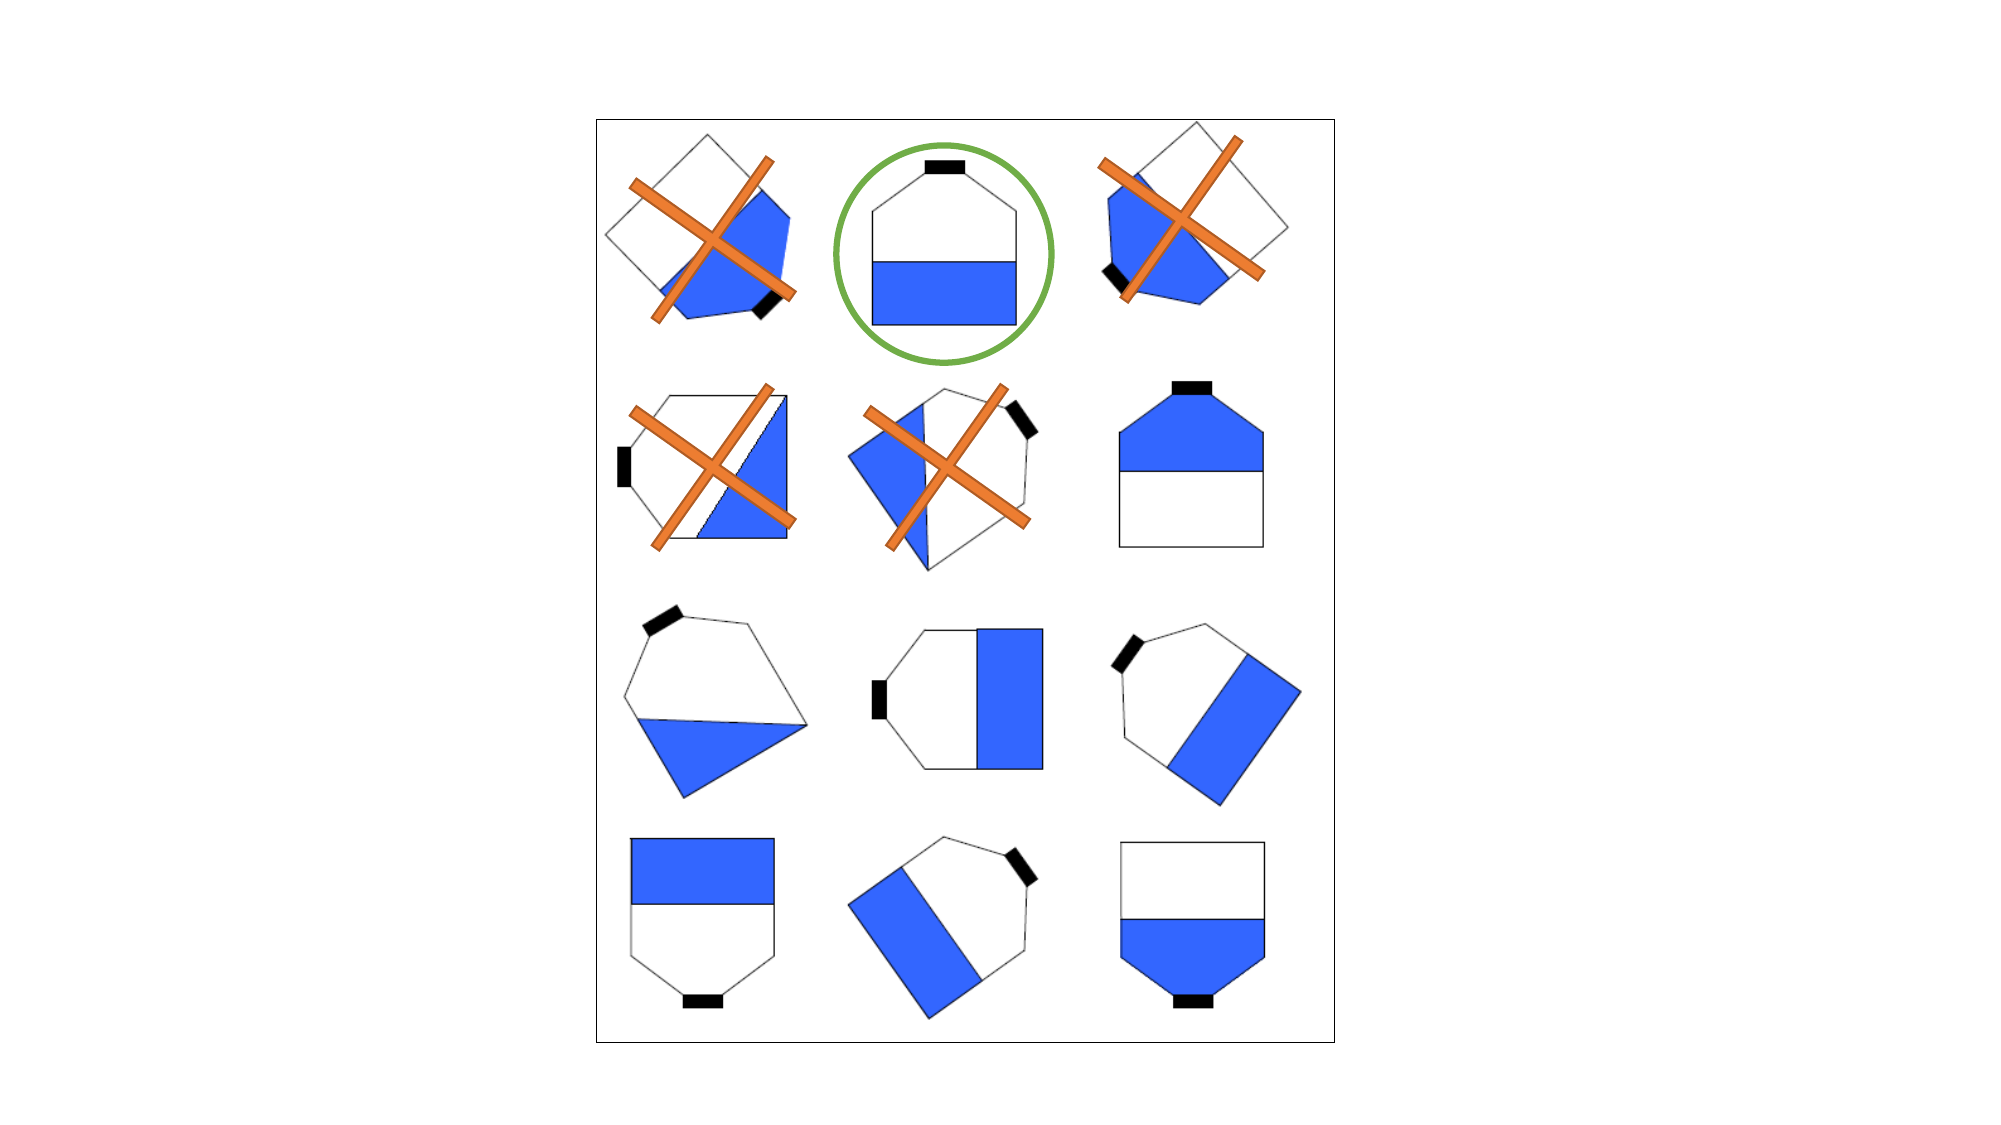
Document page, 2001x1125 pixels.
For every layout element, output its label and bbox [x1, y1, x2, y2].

picture [596, 119, 1335, 1043]
